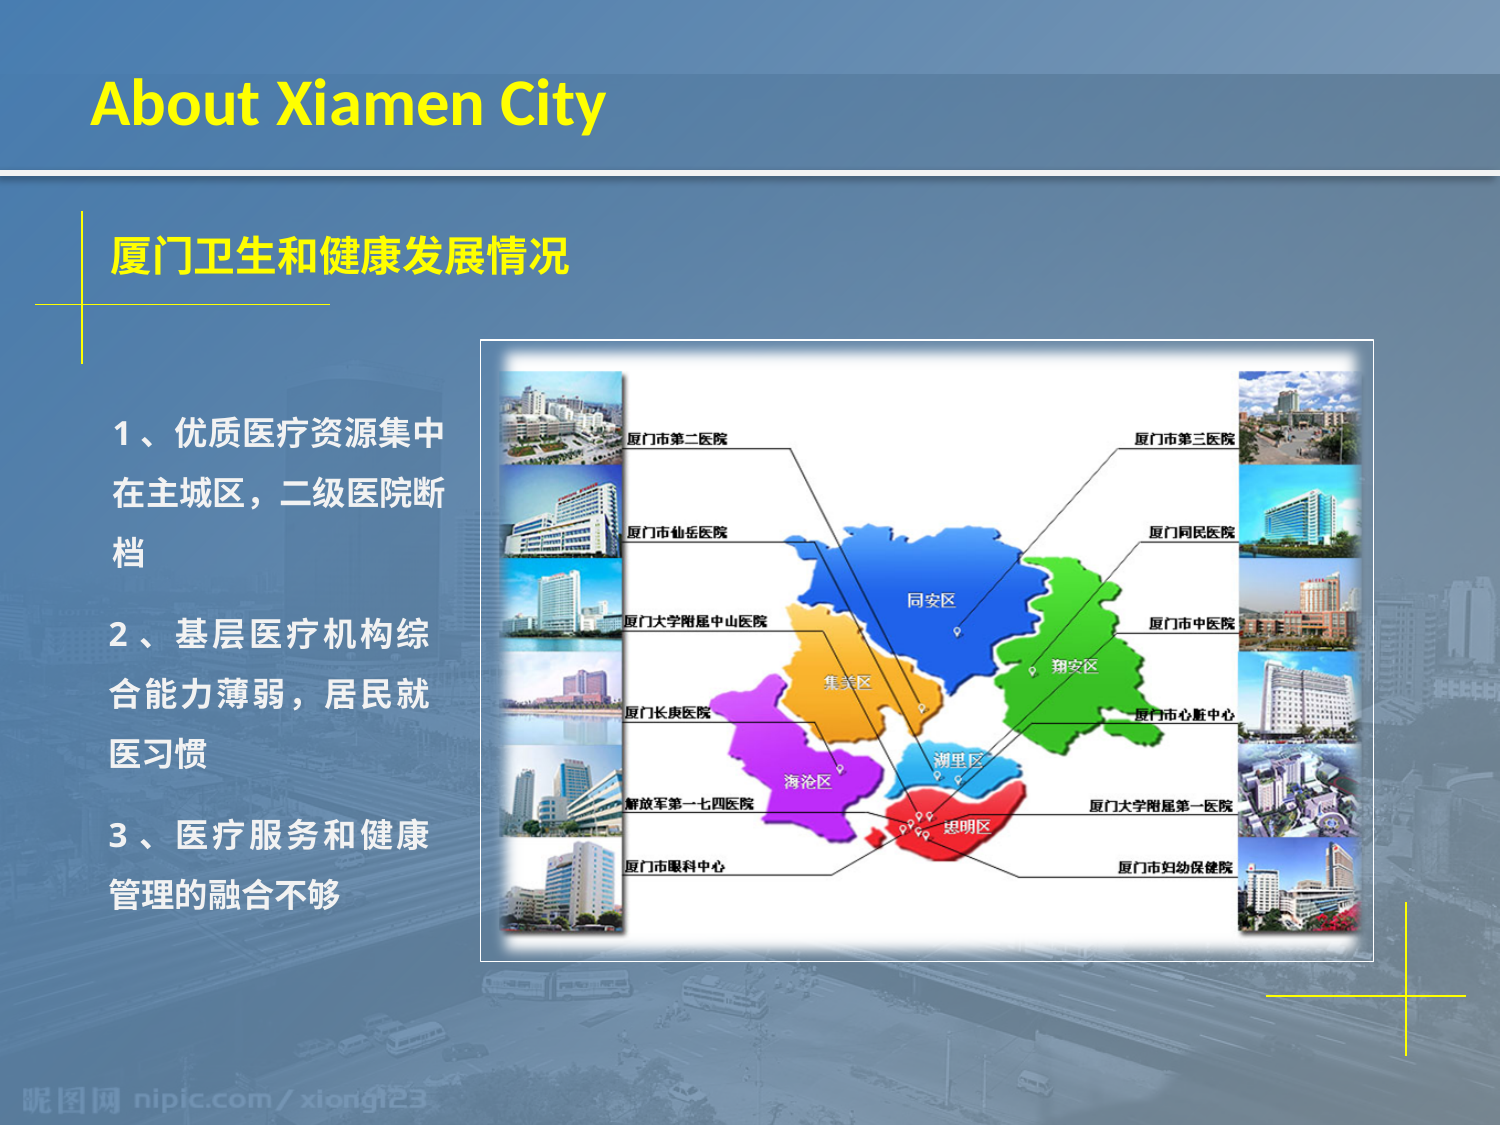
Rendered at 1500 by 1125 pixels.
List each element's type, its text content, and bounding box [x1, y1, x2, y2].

text_box 厦门卫生和健康发展情况 [95, 222, 585, 288]
text_box 2、基层医疗机构综合能力薄弱，居民就医习惯 [93, 585, 446, 781]
text_box 1、优质医疗资源集中在主城区，二级医院断档 [97, 385, 462, 580]
text_box 3、医疗服务和健康管理的融合不够 [93, 787, 446, 922]
picture [487, 334, 1374, 969]
text_box [478, 338, 483, 964]
title About Xiamen City [75, 46, 1425, 151]
